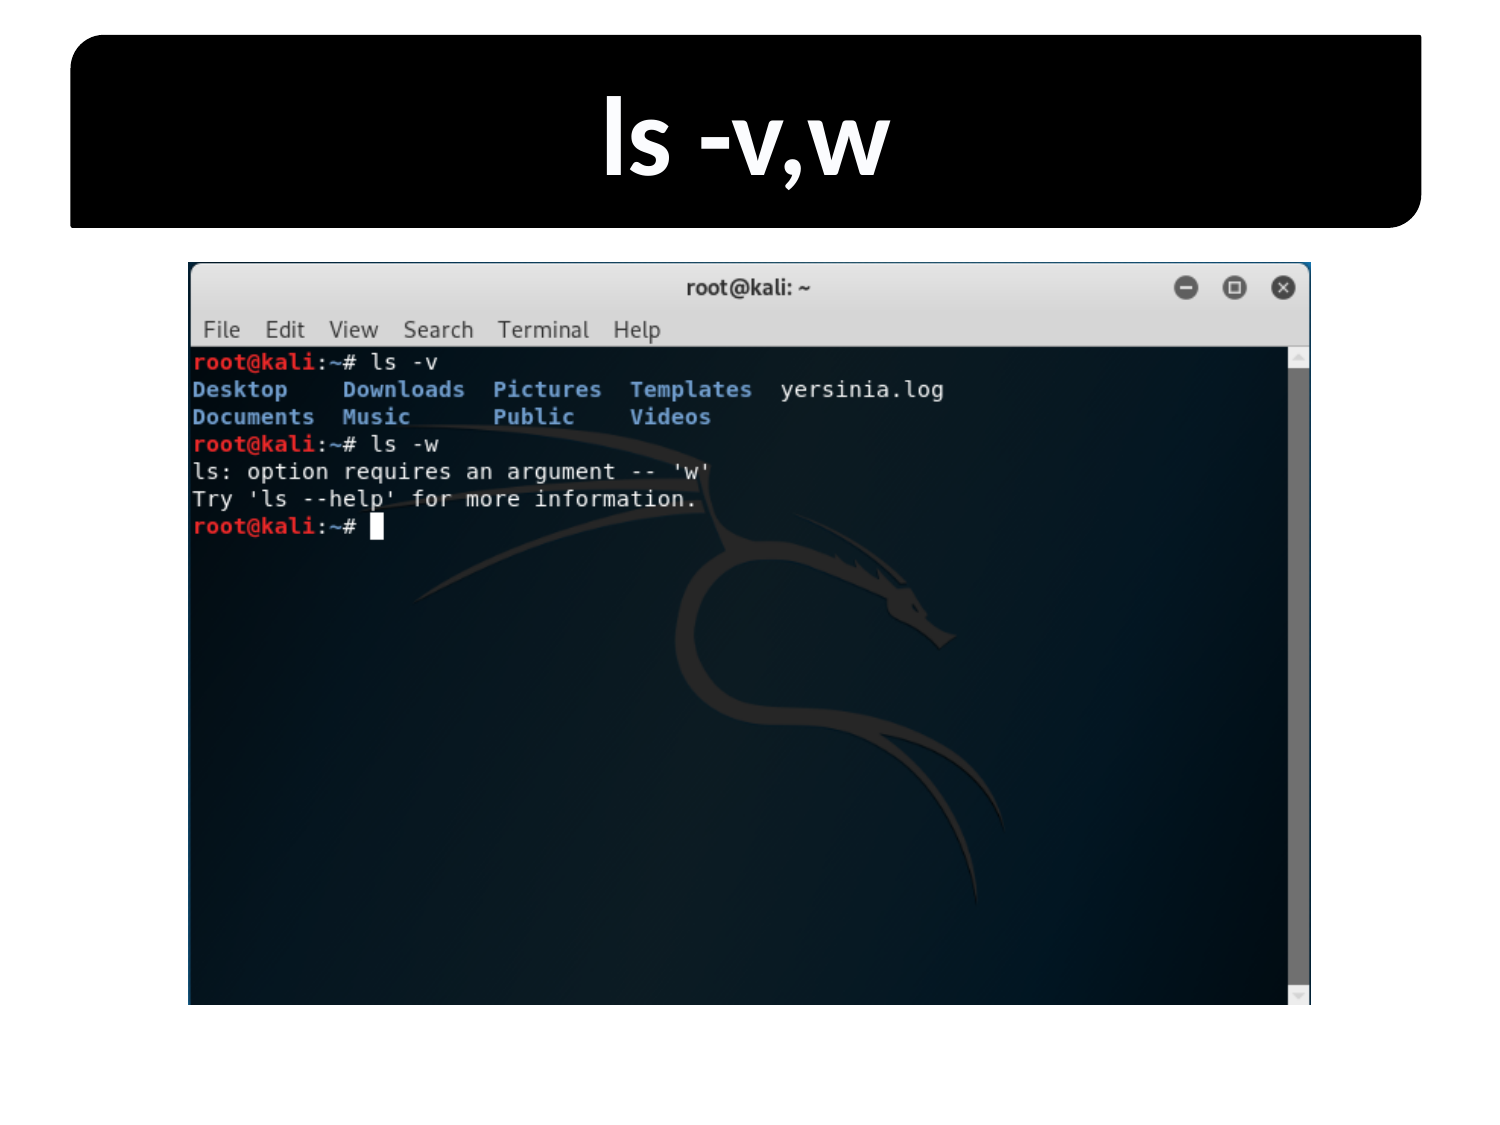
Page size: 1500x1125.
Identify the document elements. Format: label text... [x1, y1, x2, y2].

text_box [70, 34, 1422, 228]
text_box ls -v,w [585, 55, 907, 206]
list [188, 262, 1312, 1006]
